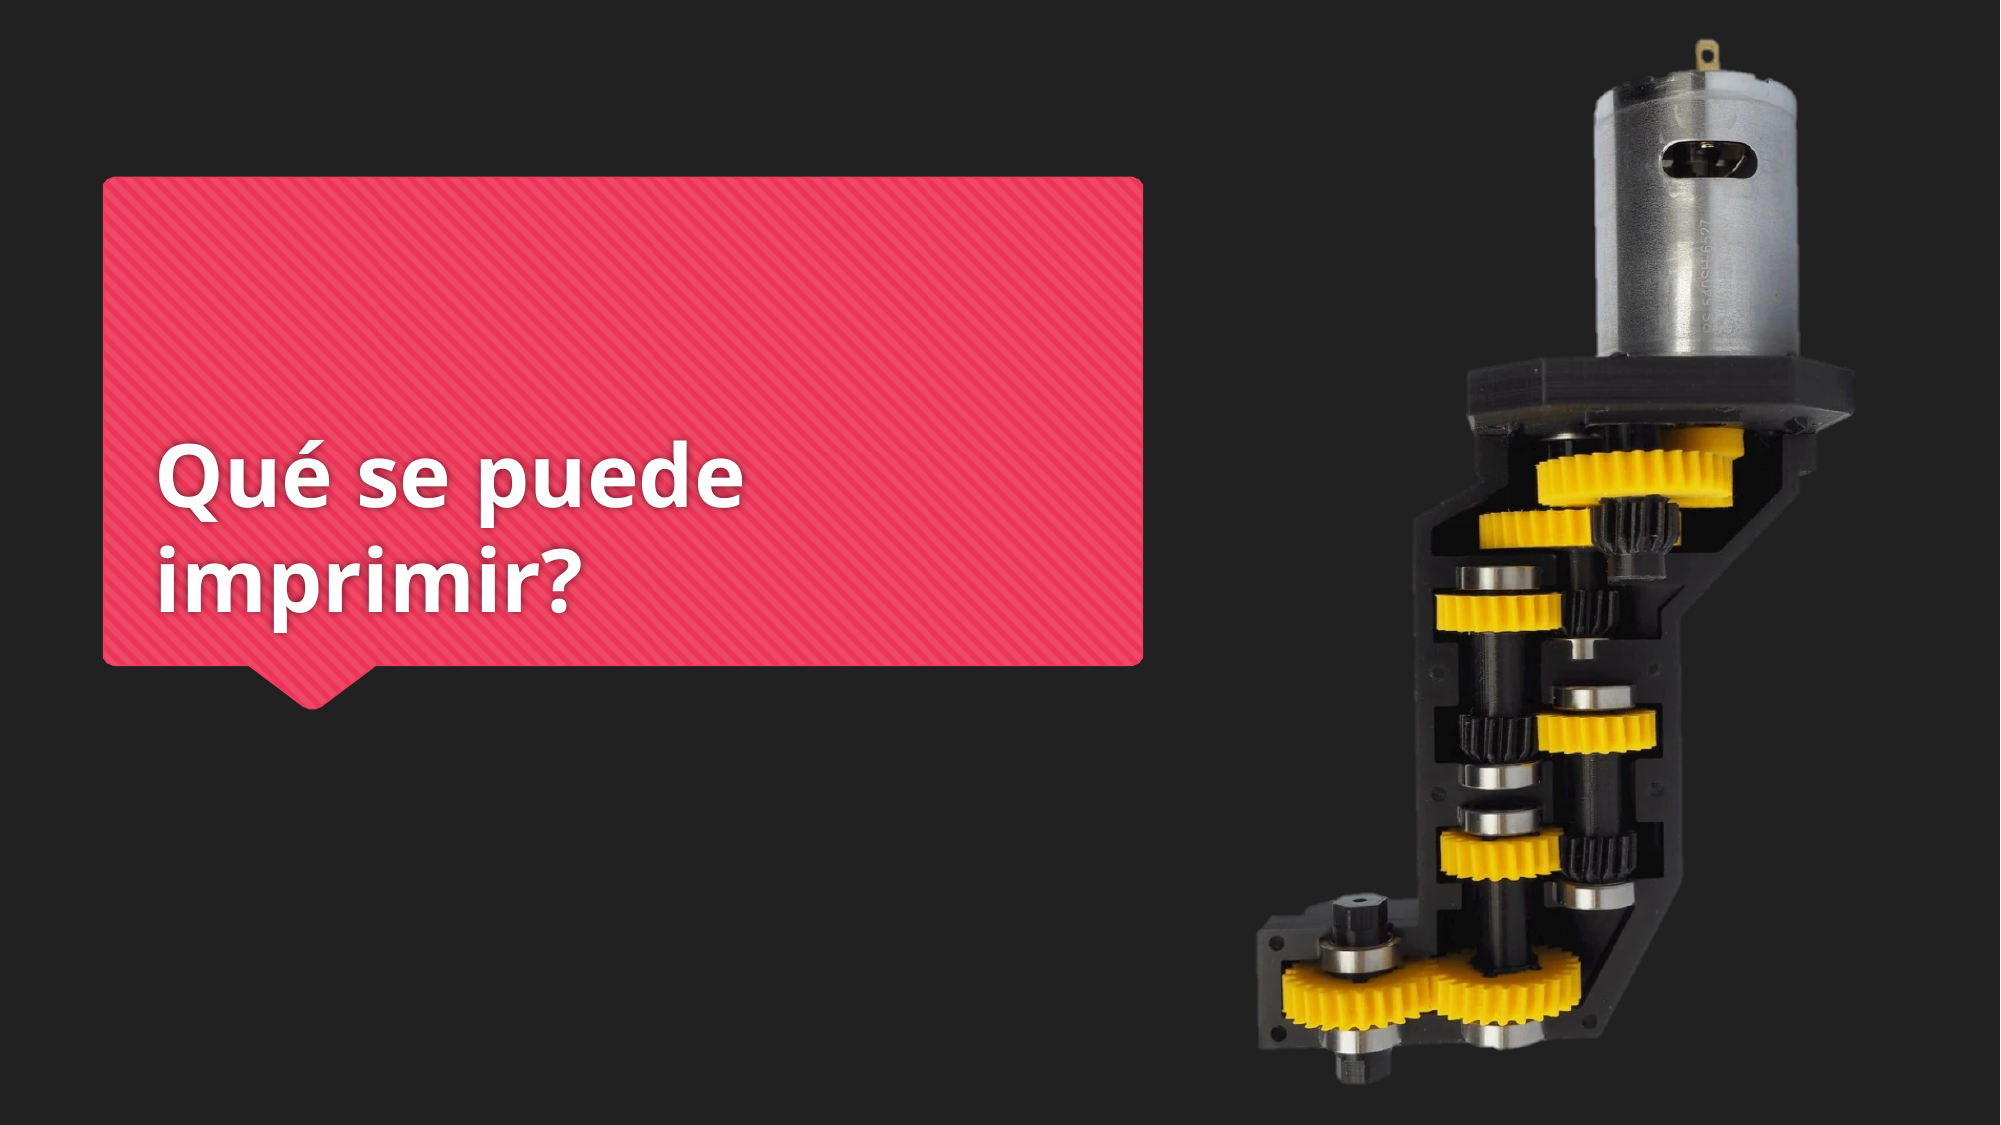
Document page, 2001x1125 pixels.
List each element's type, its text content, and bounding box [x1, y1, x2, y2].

title Qué se puede imprimir? [139, 203, 1107, 638]
picture [1005, 33, 2000, 1125]
